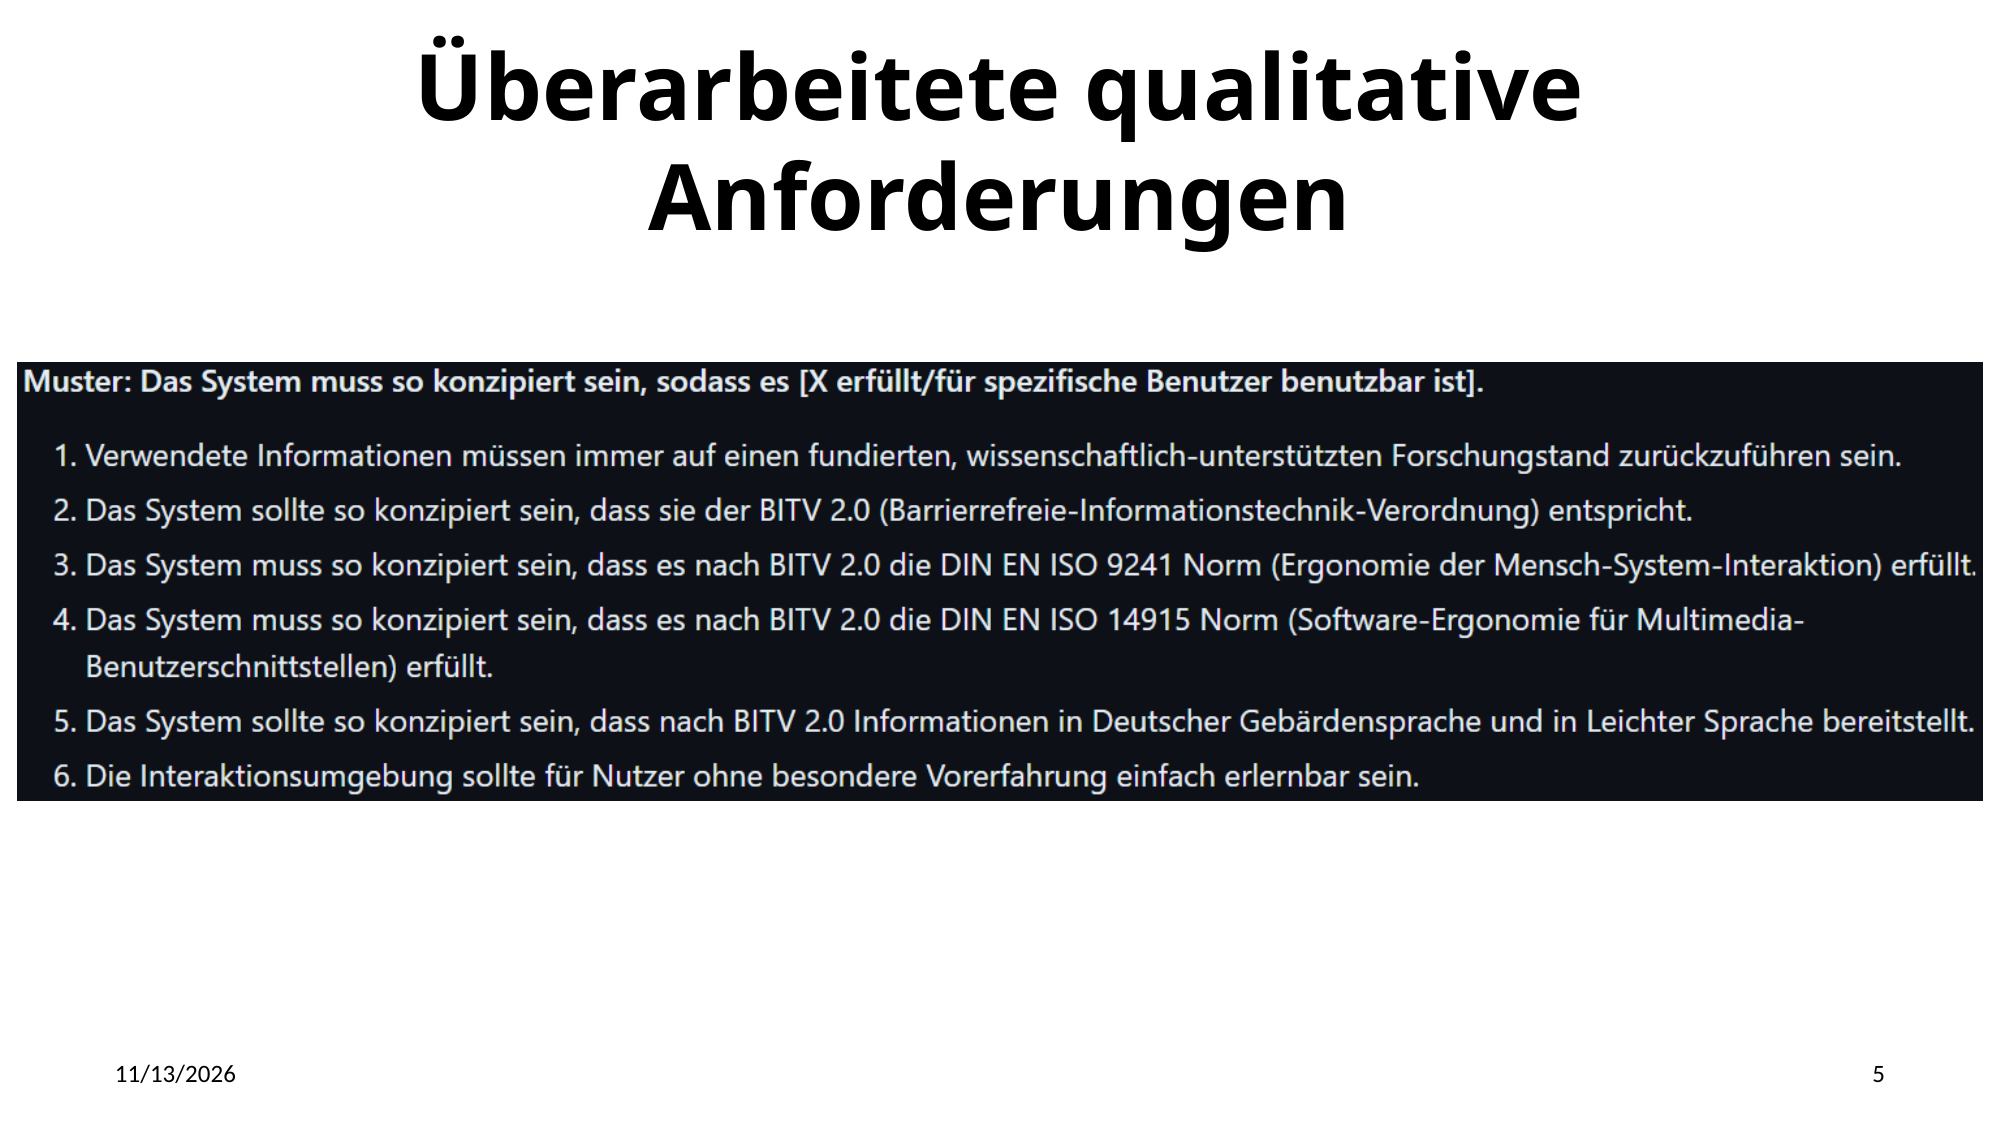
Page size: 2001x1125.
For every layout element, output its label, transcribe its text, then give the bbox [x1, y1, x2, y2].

title Überarbeitete qualitative Anforderungen [99, 45, 1900, 233]
slide_number 5 [1433, 1042, 1900, 1103]
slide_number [99, 1042, 567, 1103]
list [17, 362, 1983, 801]
